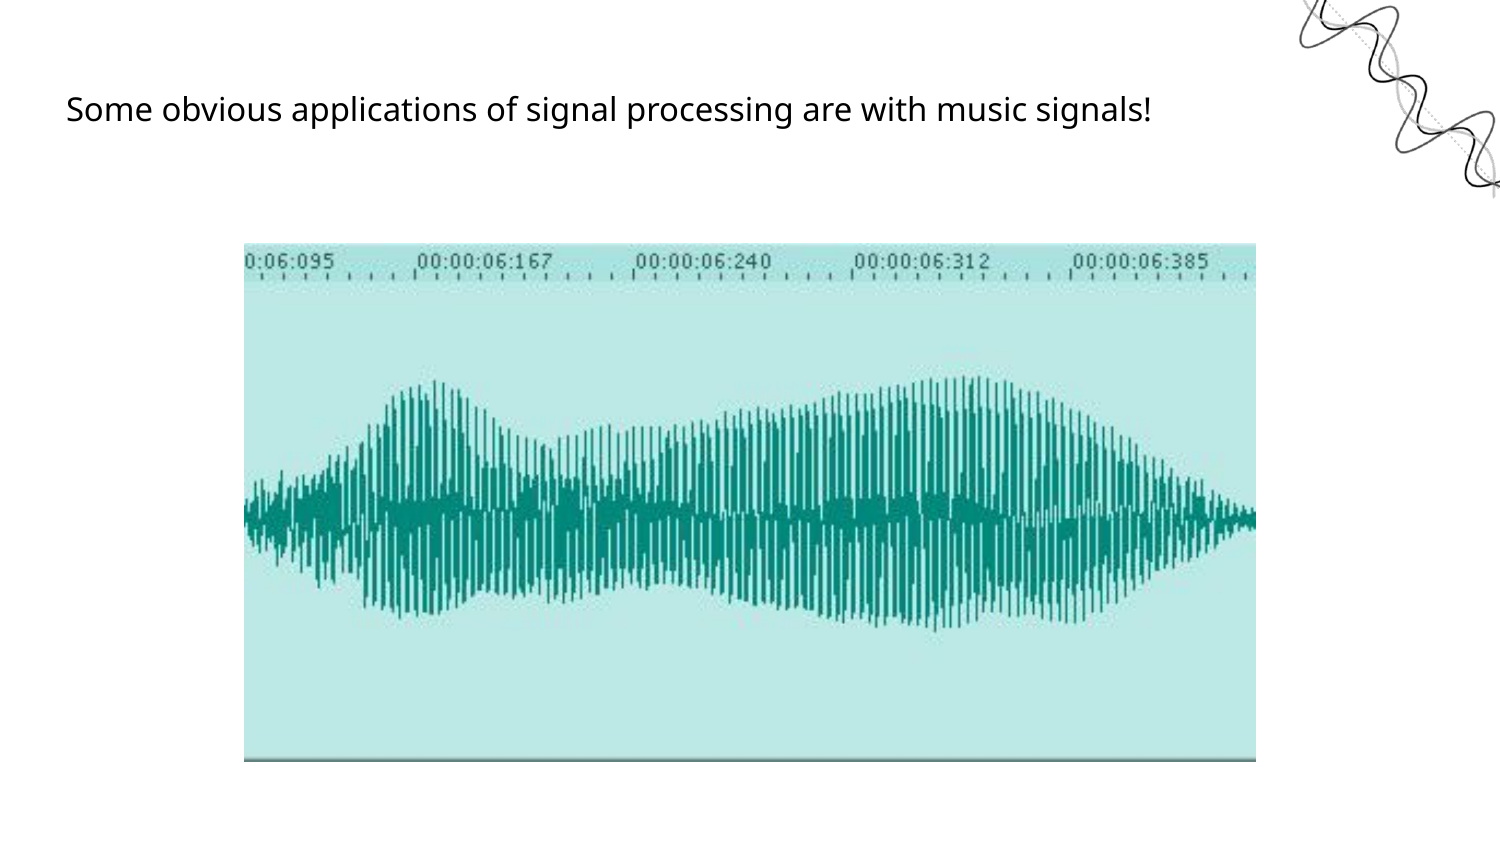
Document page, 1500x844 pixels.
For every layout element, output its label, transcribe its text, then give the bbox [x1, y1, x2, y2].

title Some obvious applications of signal processing are with music signals! [51, 72, 1449, 167]
picture [243, 0, 1500, 762]
